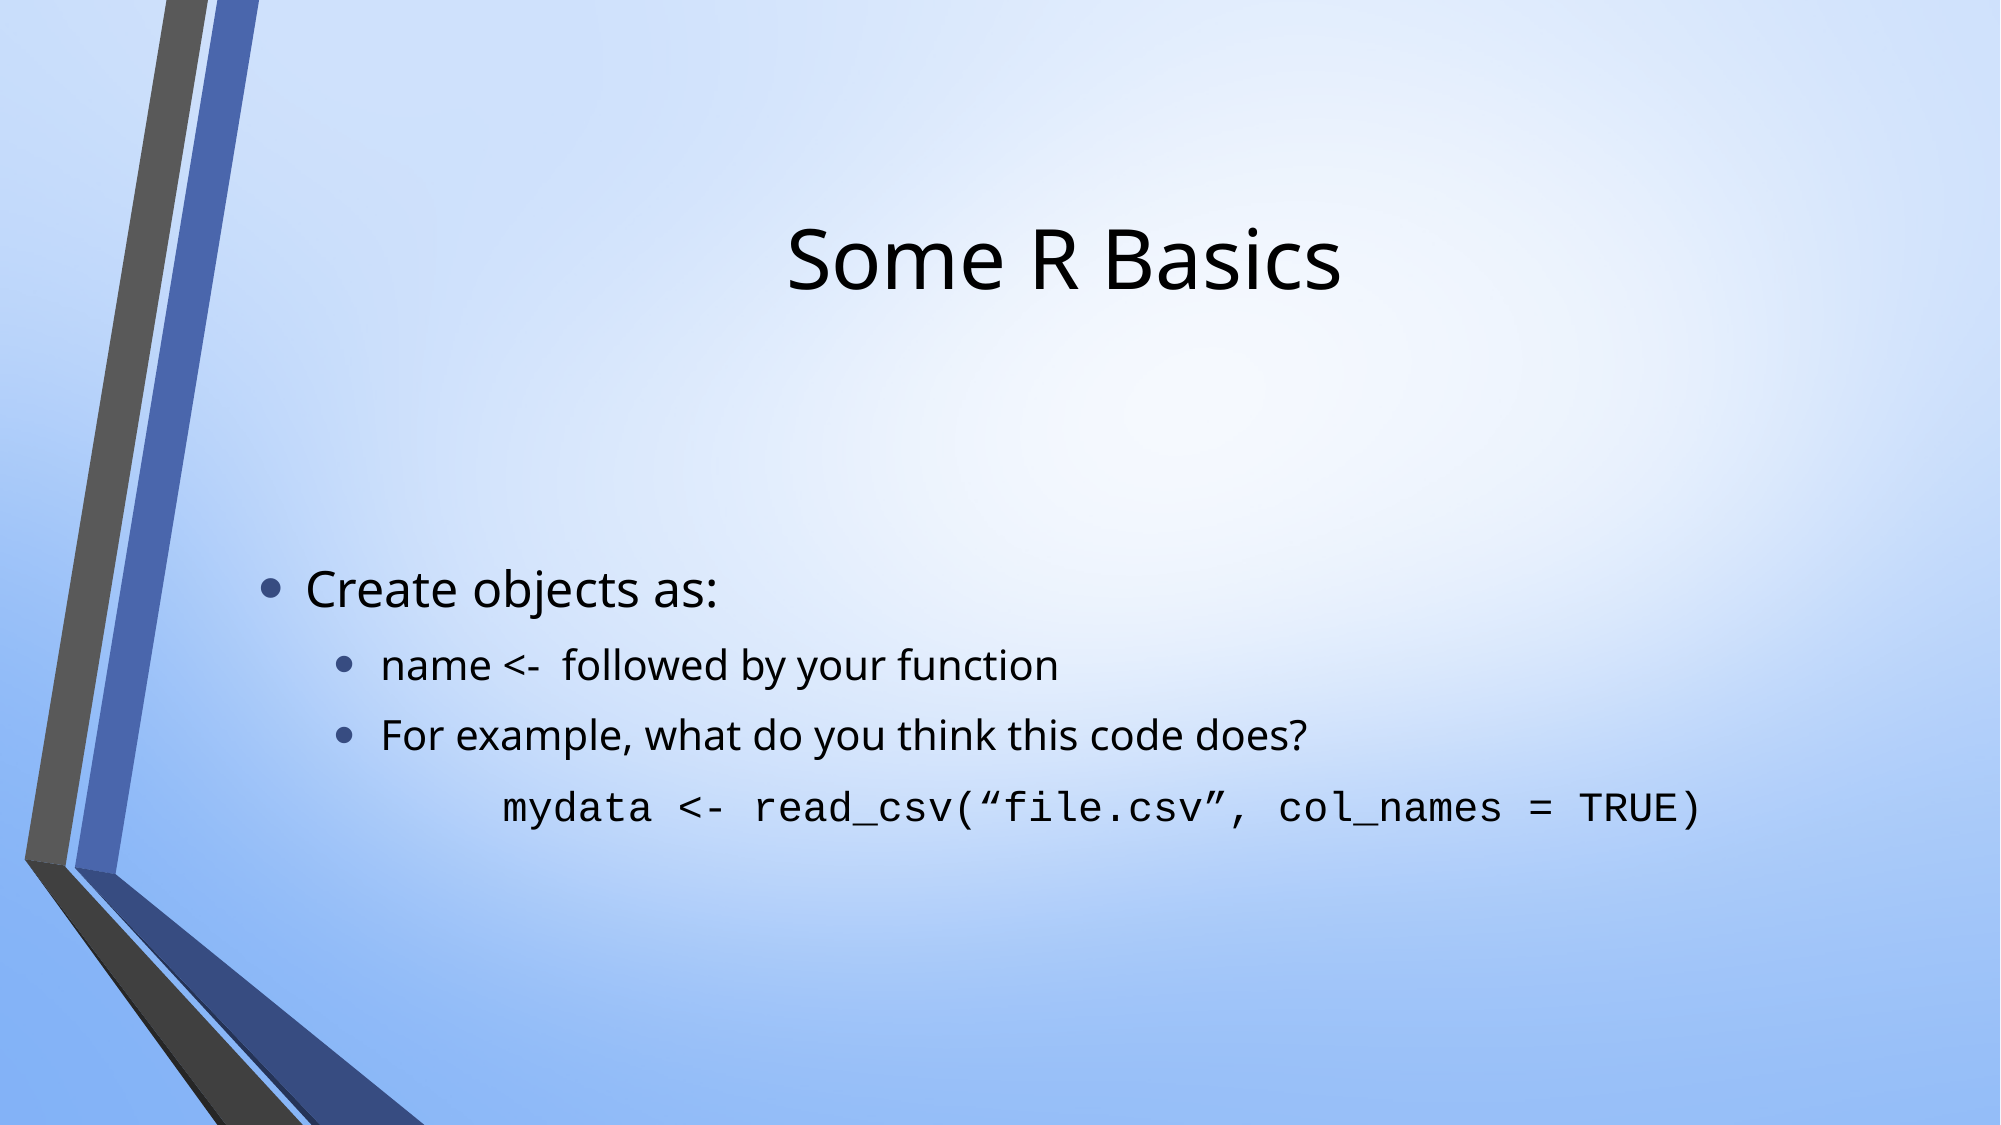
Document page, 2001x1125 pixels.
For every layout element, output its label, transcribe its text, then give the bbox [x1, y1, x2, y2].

title Some R Basics [243, 112, 1887, 400]
list Create objects as: name <- followed by your function For example, what do you think this code does? mydata <- read_csv(“file.csv”, col_names = TRUE) [243, 437, 1887, 950]
